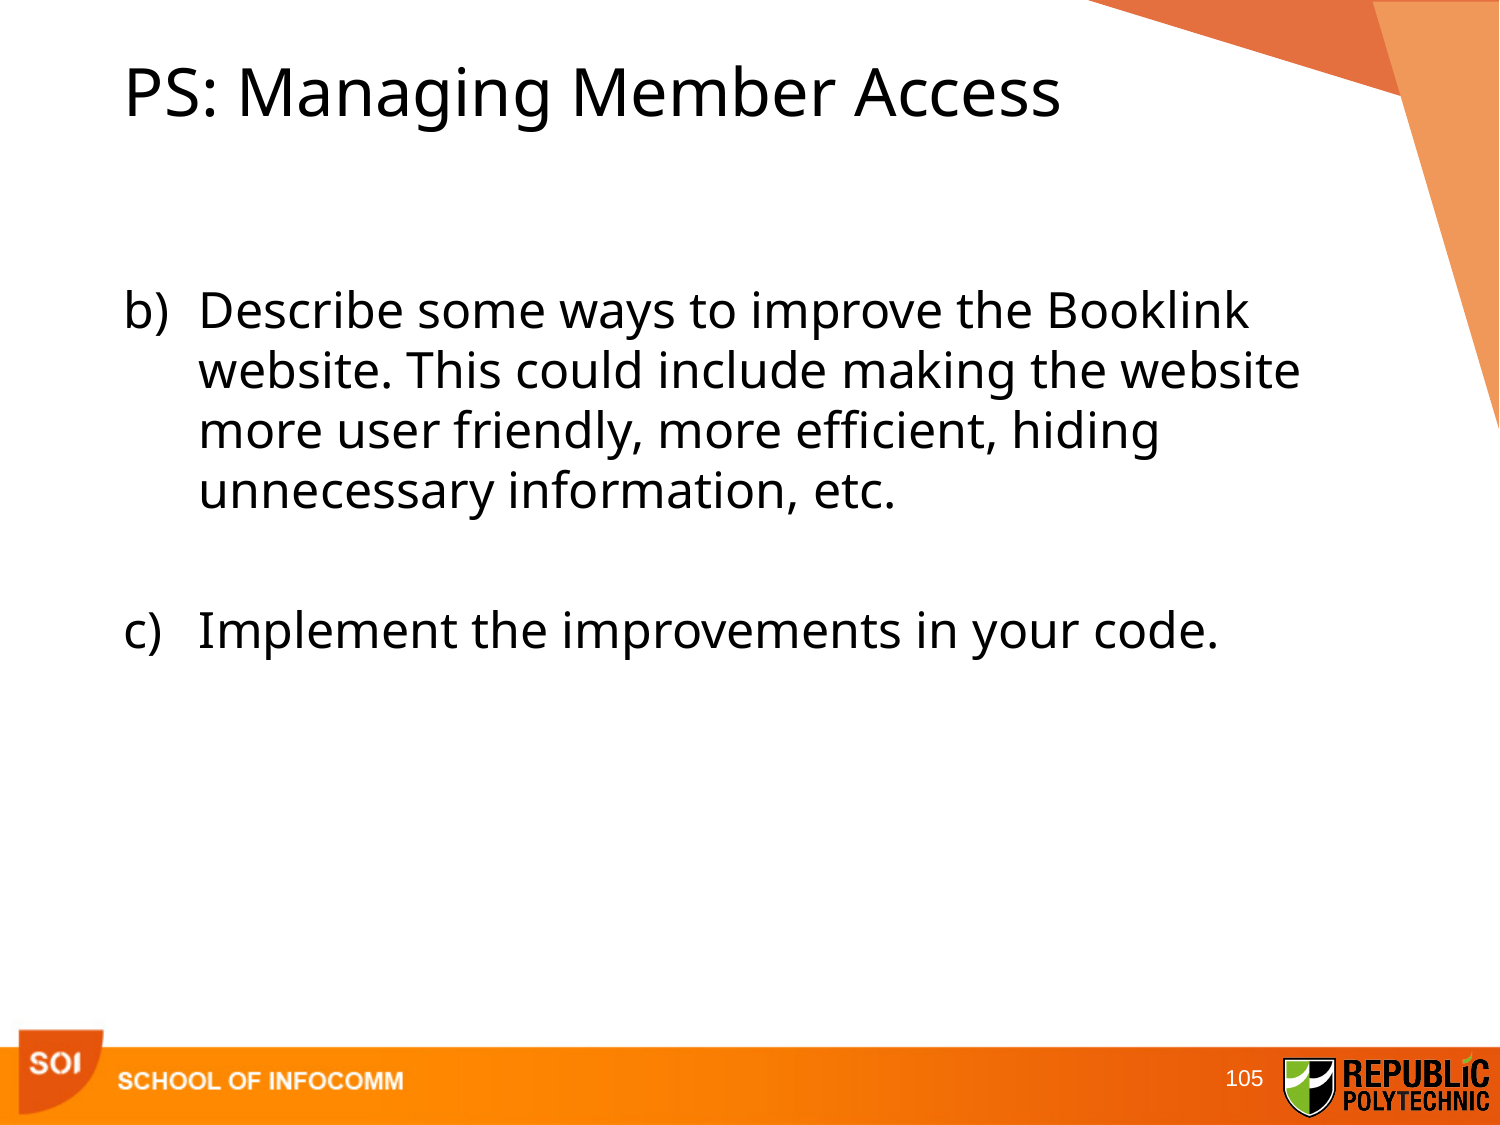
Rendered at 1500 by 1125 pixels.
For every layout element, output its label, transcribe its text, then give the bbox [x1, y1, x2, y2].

picture [0, 0, 1500, 1125]
slide_number 105 [1210, 1056, 1500, 1117]
list Describe some ways to improve the Booklink website. This could include making the website more user friendly, more efficient, hiding unnecessary information, etc. Implement the improvements in your code. [109, 270, 1336, 888]
title PS: Managing Member Access [109, 42, 1129, 142]
